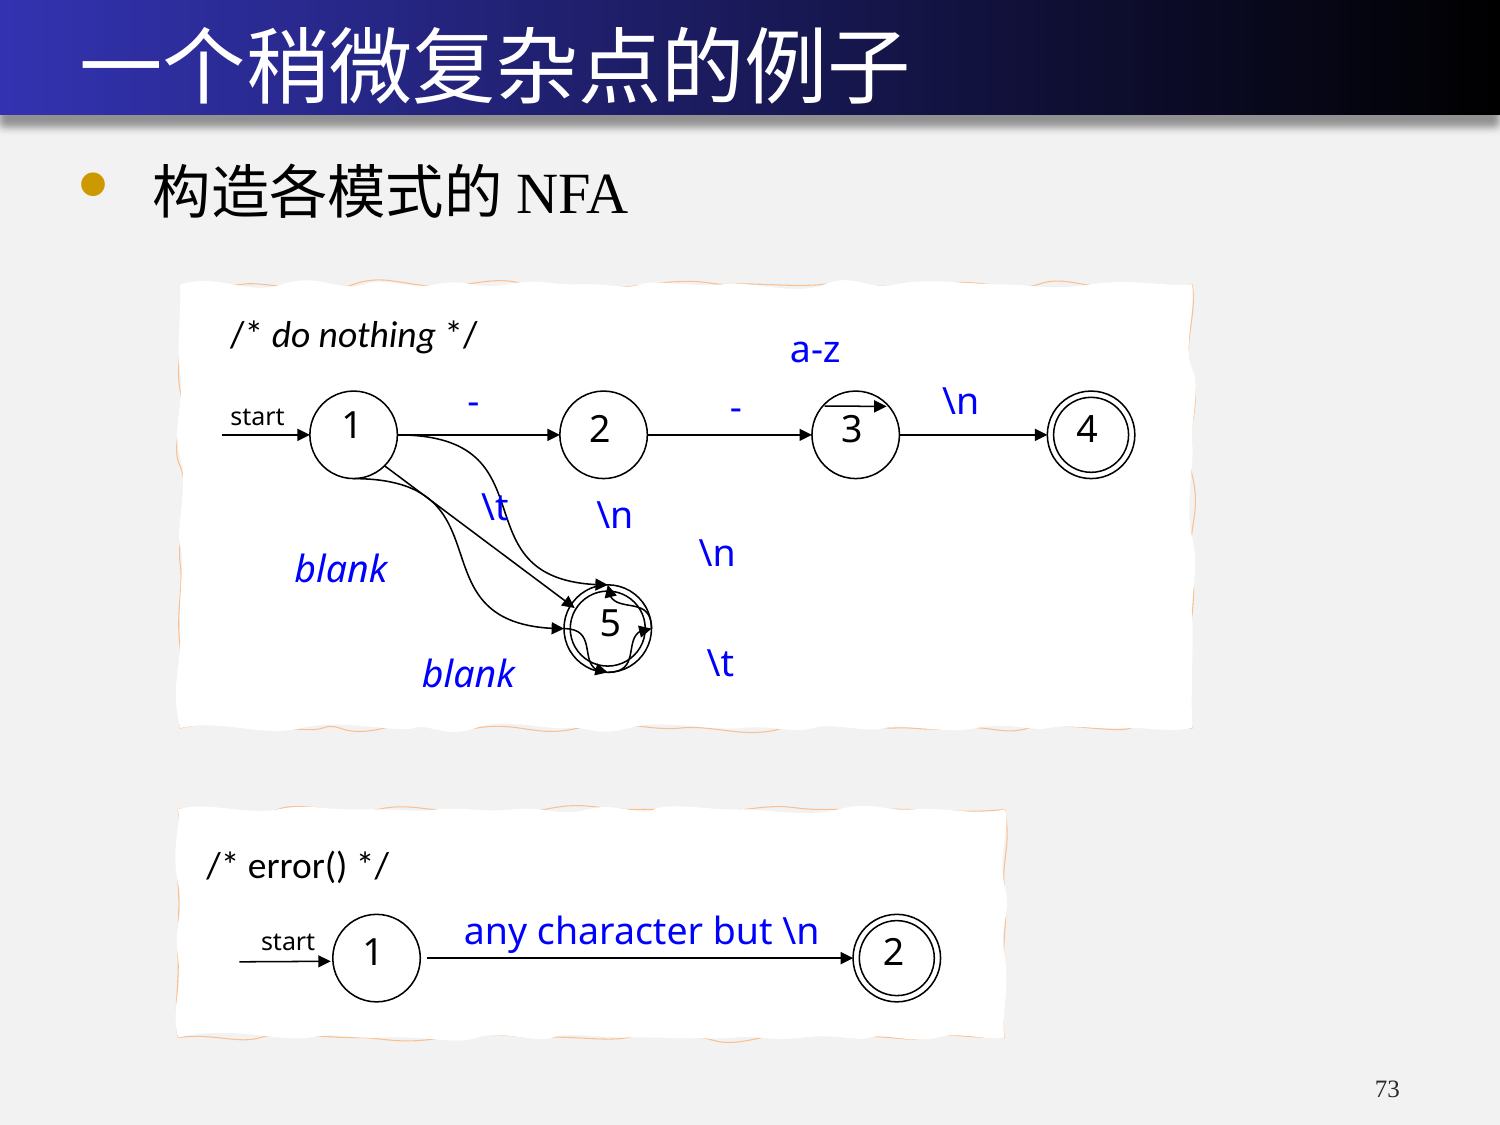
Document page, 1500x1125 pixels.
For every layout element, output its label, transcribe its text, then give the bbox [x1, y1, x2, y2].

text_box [174, 284, 1193, 729]
title 一个稍微复杂点的例子 [77, 12, 930, 133]
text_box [177, 809, 1005, 1038]
slide_number 73 [1368, 1077, 1482, 1125]
text_box 构造各模式的NFA [71, 133, 1170, 225]
